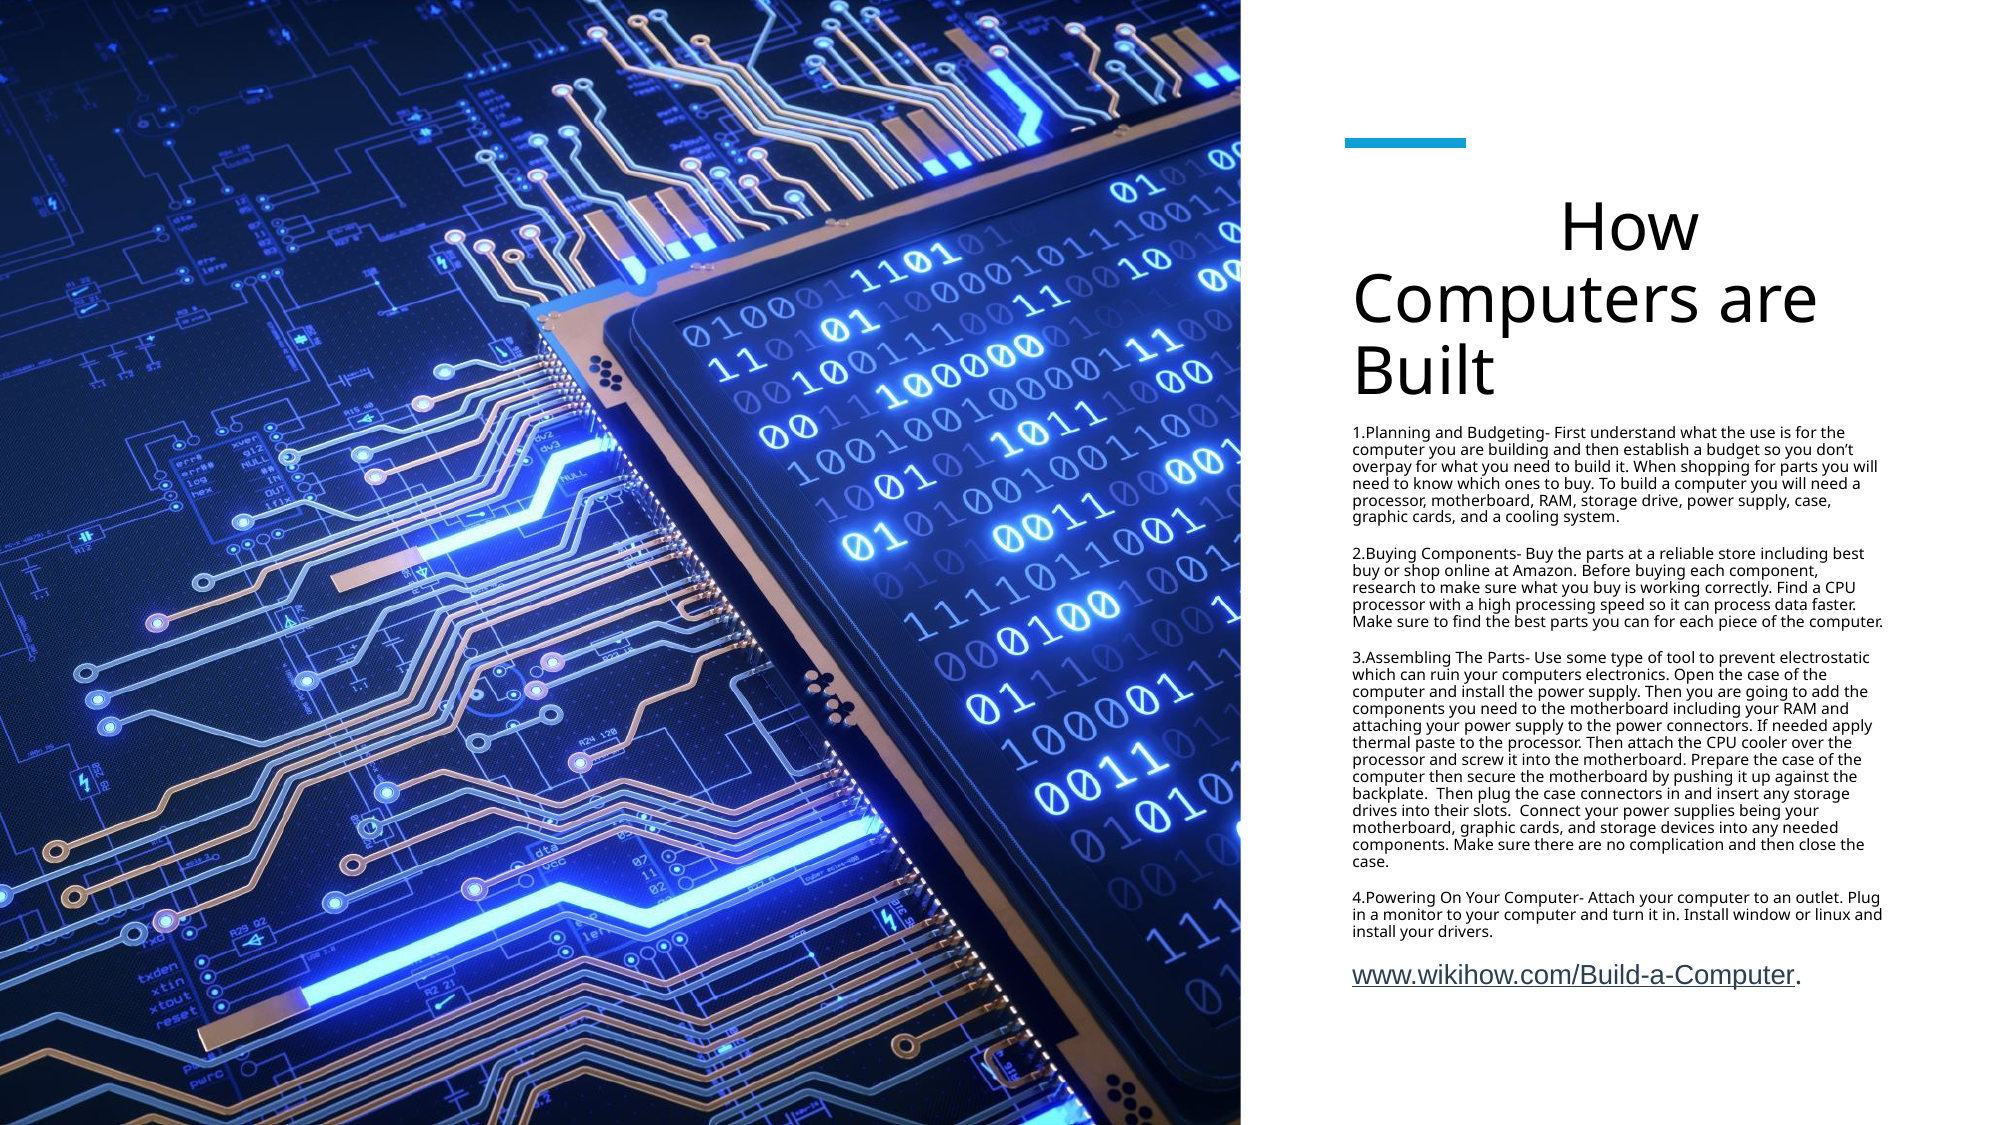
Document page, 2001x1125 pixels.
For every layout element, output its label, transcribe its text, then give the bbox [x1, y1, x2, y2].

title How Computers are Built [1337, 185, 1951, 418]
picture [0, 0, 1242, 1125]
list 1.Planning and Budgeting- First understand what the use is for the computer you are building and then establish a budget so you don’t overpay for what you need to build it. When shopping for parts you will need to know which ones to buy. To build a computer you will need a processor, motherboard, RAM, storage drive, power supply, case, graphic cards, and a cooling system. 2.Buying Components- Buy the parts at a reliable store including best buy or shop online at Amazon. Before buying each component, research to make sure what you buy is working correctly. Find a CPU processor with a high processing speed so it can process data faster. Make sure to find the best parts you can for each piece of the computer. 3.Assembling The Parts- Use some type of tool to prevent electrostatic which can ruin your computers electronics. Open the case of the computer and install the power supply. Then you are going to add the components you need to the motherboard including your RAM and attaching your power supply to the power connectors. If needed apply thermal paste to the processor. Then attach the CPU cooler over the processor and screw it into the motherboard. Prepare the case of the computer then secure the motherboard by pushing it up against the backplate. Then plug the case connectors in and insert any storage drives into their slots. Connect your power supplies being your motherboard, graphic cards, and storage devices into any needed components. Make sure there are no complication and then close the case. 4.Powering On Your Computer- Attach your computer to an outlet. Plug in a monitor to your computer and turn it in. Install window or linux and install your drivers. www.wikihow.com/Build-a-Computer. [1337, 417, 1901, 1008]
